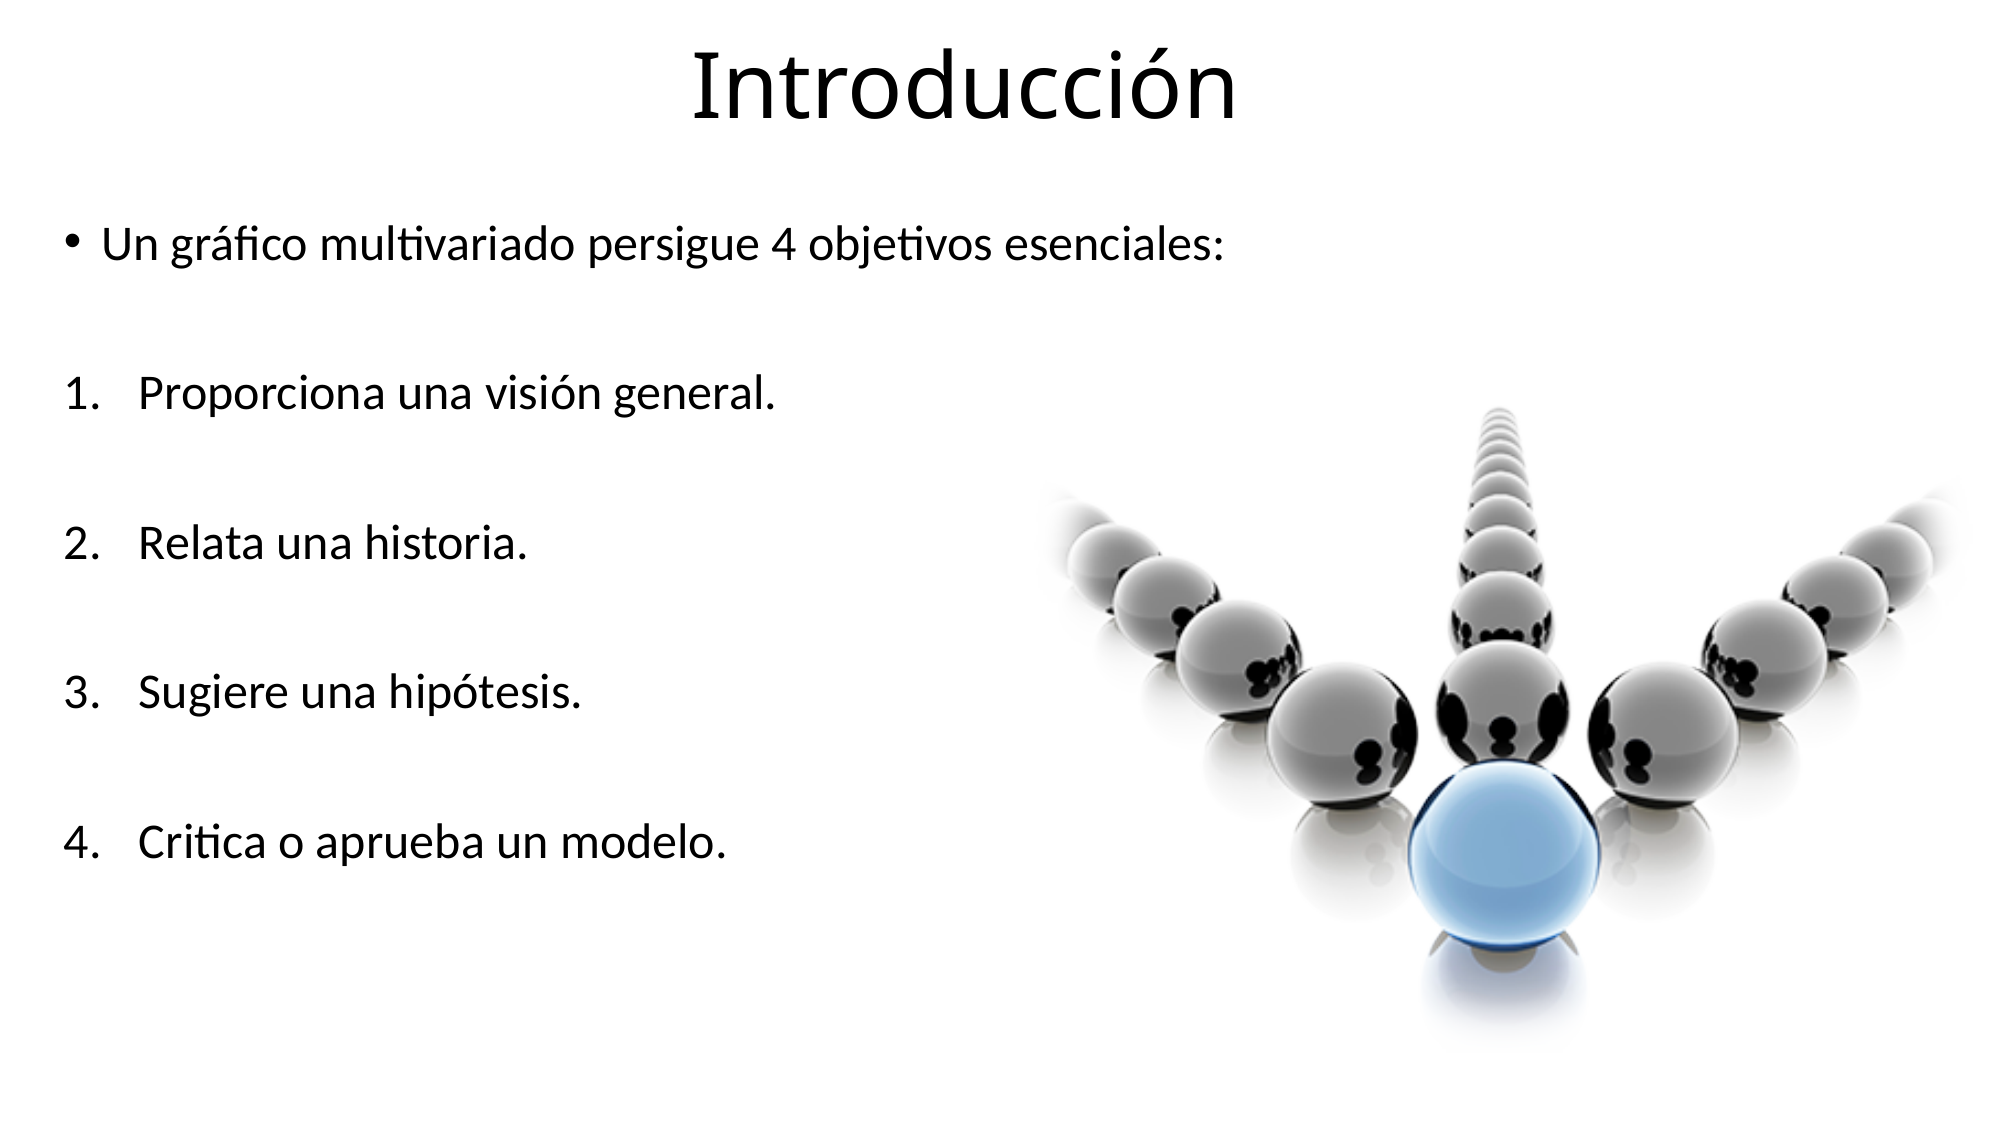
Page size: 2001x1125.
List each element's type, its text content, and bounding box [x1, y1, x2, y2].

list Un gráfico multivariado persigue 4 objetivos esenciales: Proporciona una visión general. Relata una historia. Sugiere una hipótesis. Critica o aprueba un modelo. [48, 209, 1425, 1125]
title Introducción [103, 22, 1829, 155]
picture [1031, 391, 1973, 1053]
